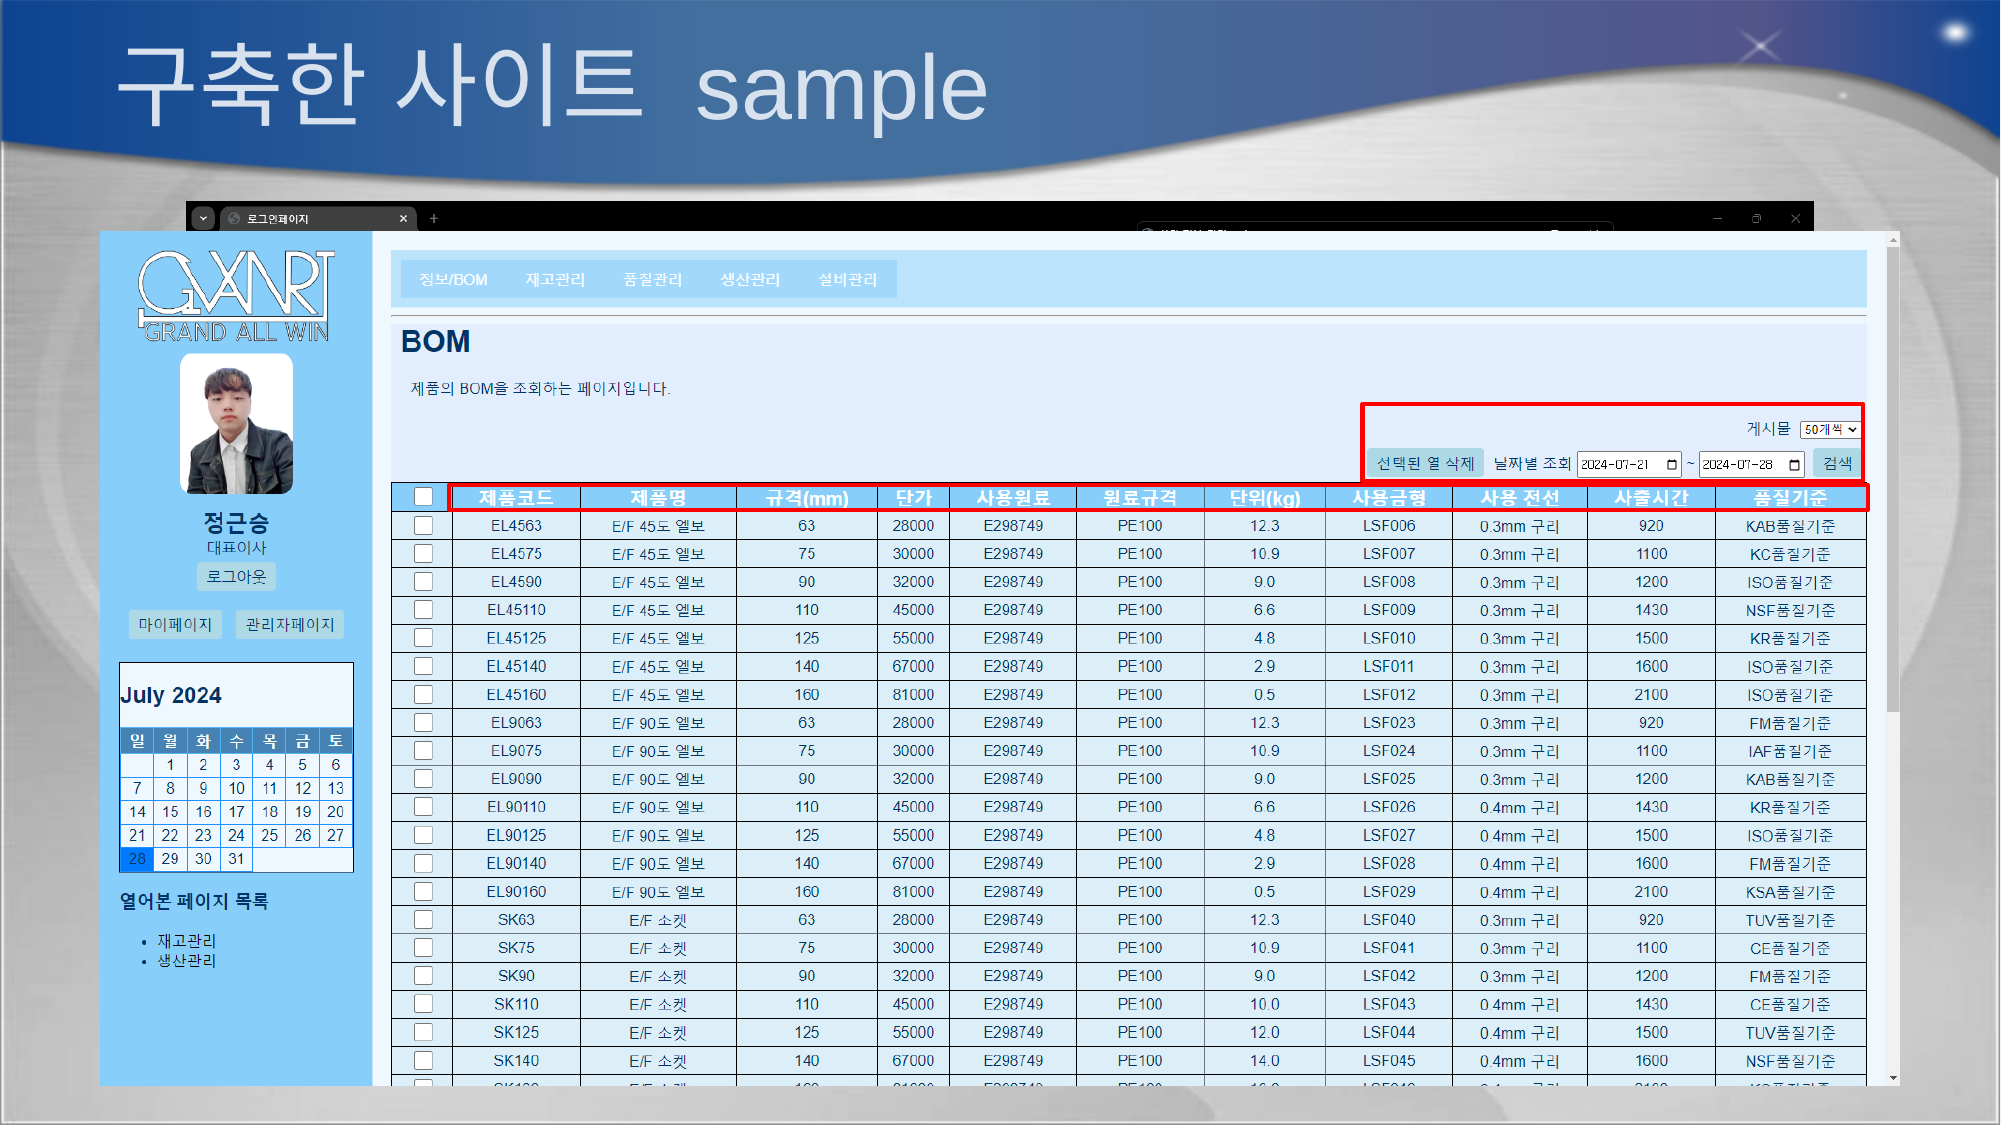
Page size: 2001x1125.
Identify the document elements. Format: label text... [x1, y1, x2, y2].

picture [100, 201, 1900, 1086]
picture [0, 0, 2000, 200]
title 구축한 사이트 sample [99, 14, 1900, 152]
